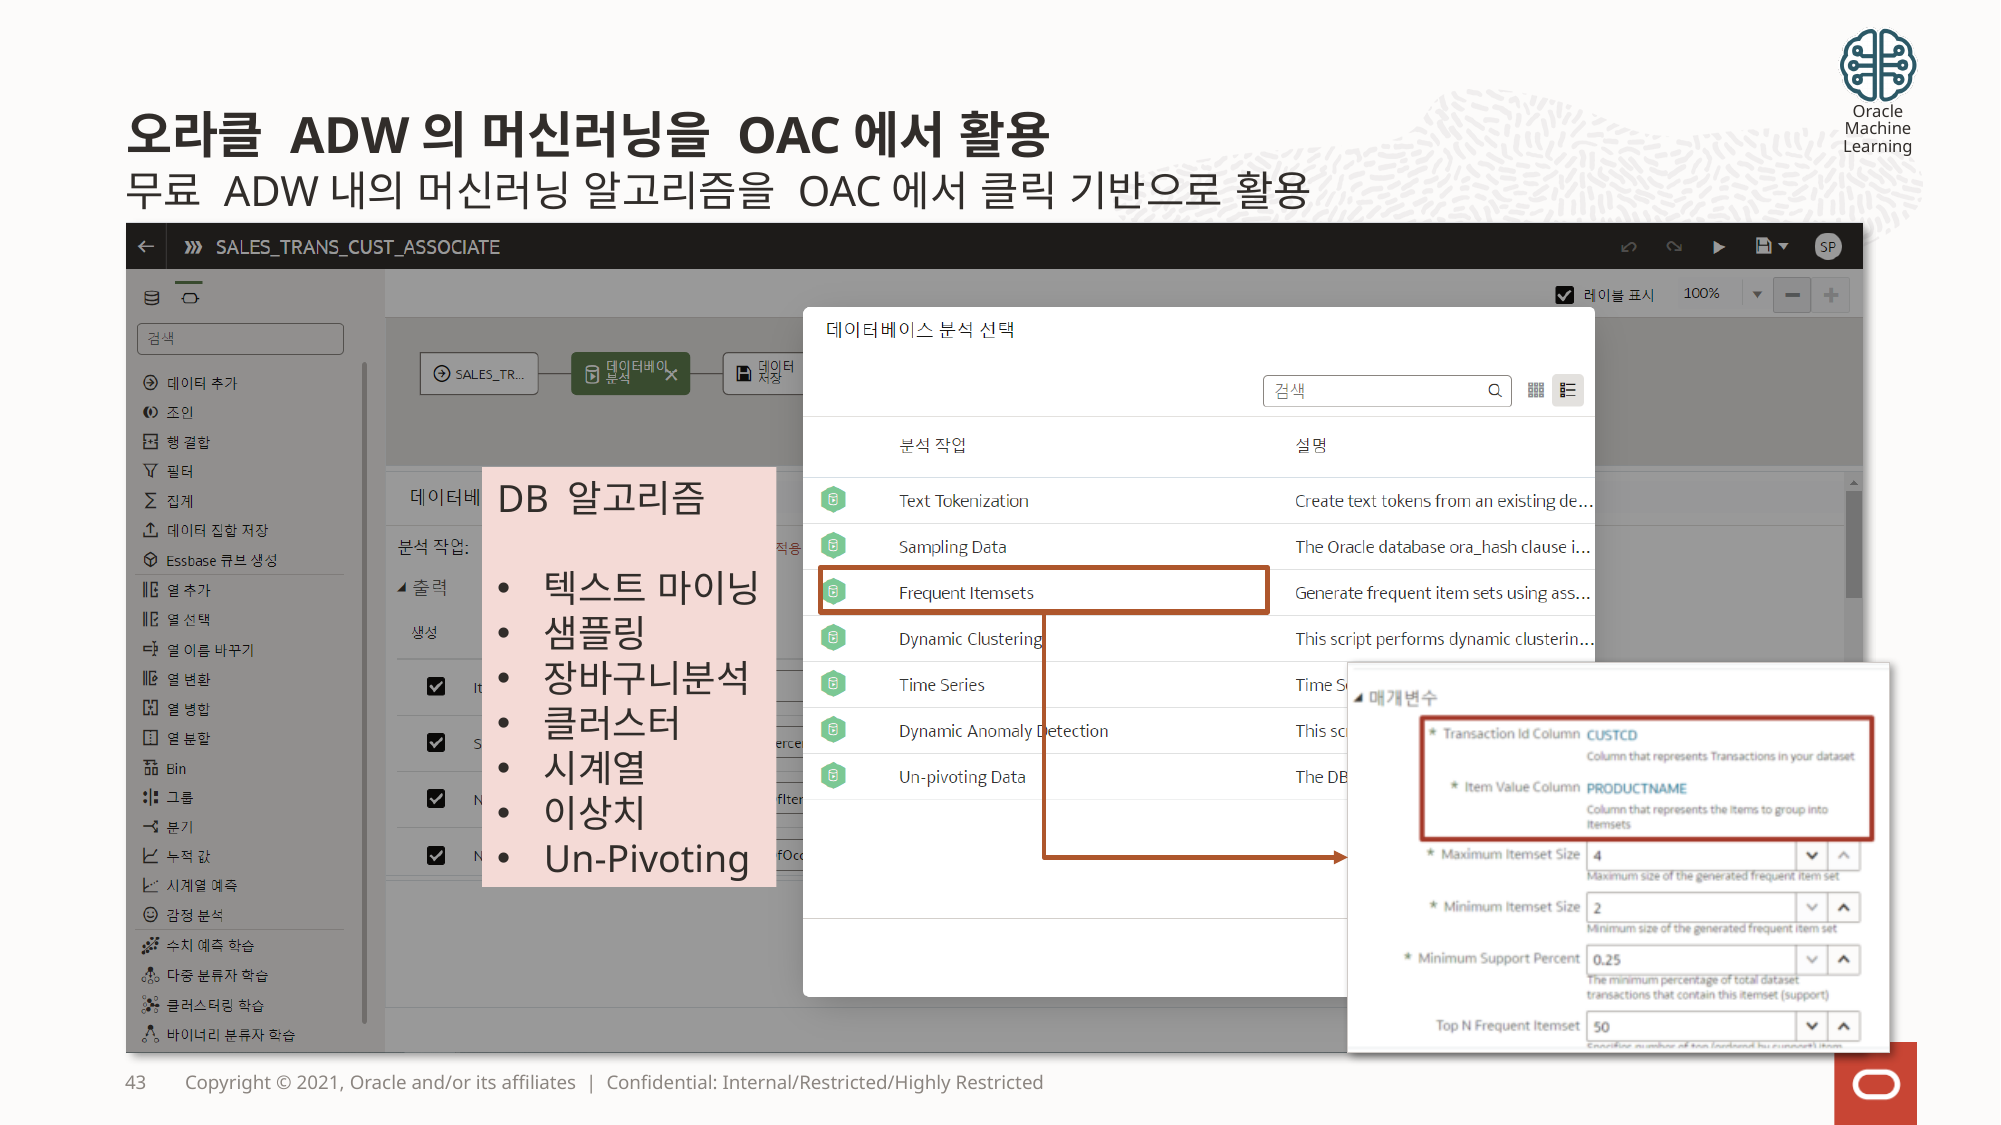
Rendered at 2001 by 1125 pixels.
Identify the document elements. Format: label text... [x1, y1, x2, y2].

picture [126, 160, 1934, 1053]
slide_number 43 [125, 1053, 185, 1114]
title 오라클 ADW의 머신러닝을 OAC에서 활용 [126, 29, 1877, 165]
list 무료 ADW내의 머신러닝 알고리즘을 OAC에서 클릭 기반으로 활용 [125, 168, 1876, 223]
footer Copyright © 2021, Oracle and/or its affiliates | Confidential: Internal/Restricted/Highly Restricted [185, 1063, 1128, 1114]
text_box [1820, 27, 1937, 160]
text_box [1073, 582, 1319, 887]
